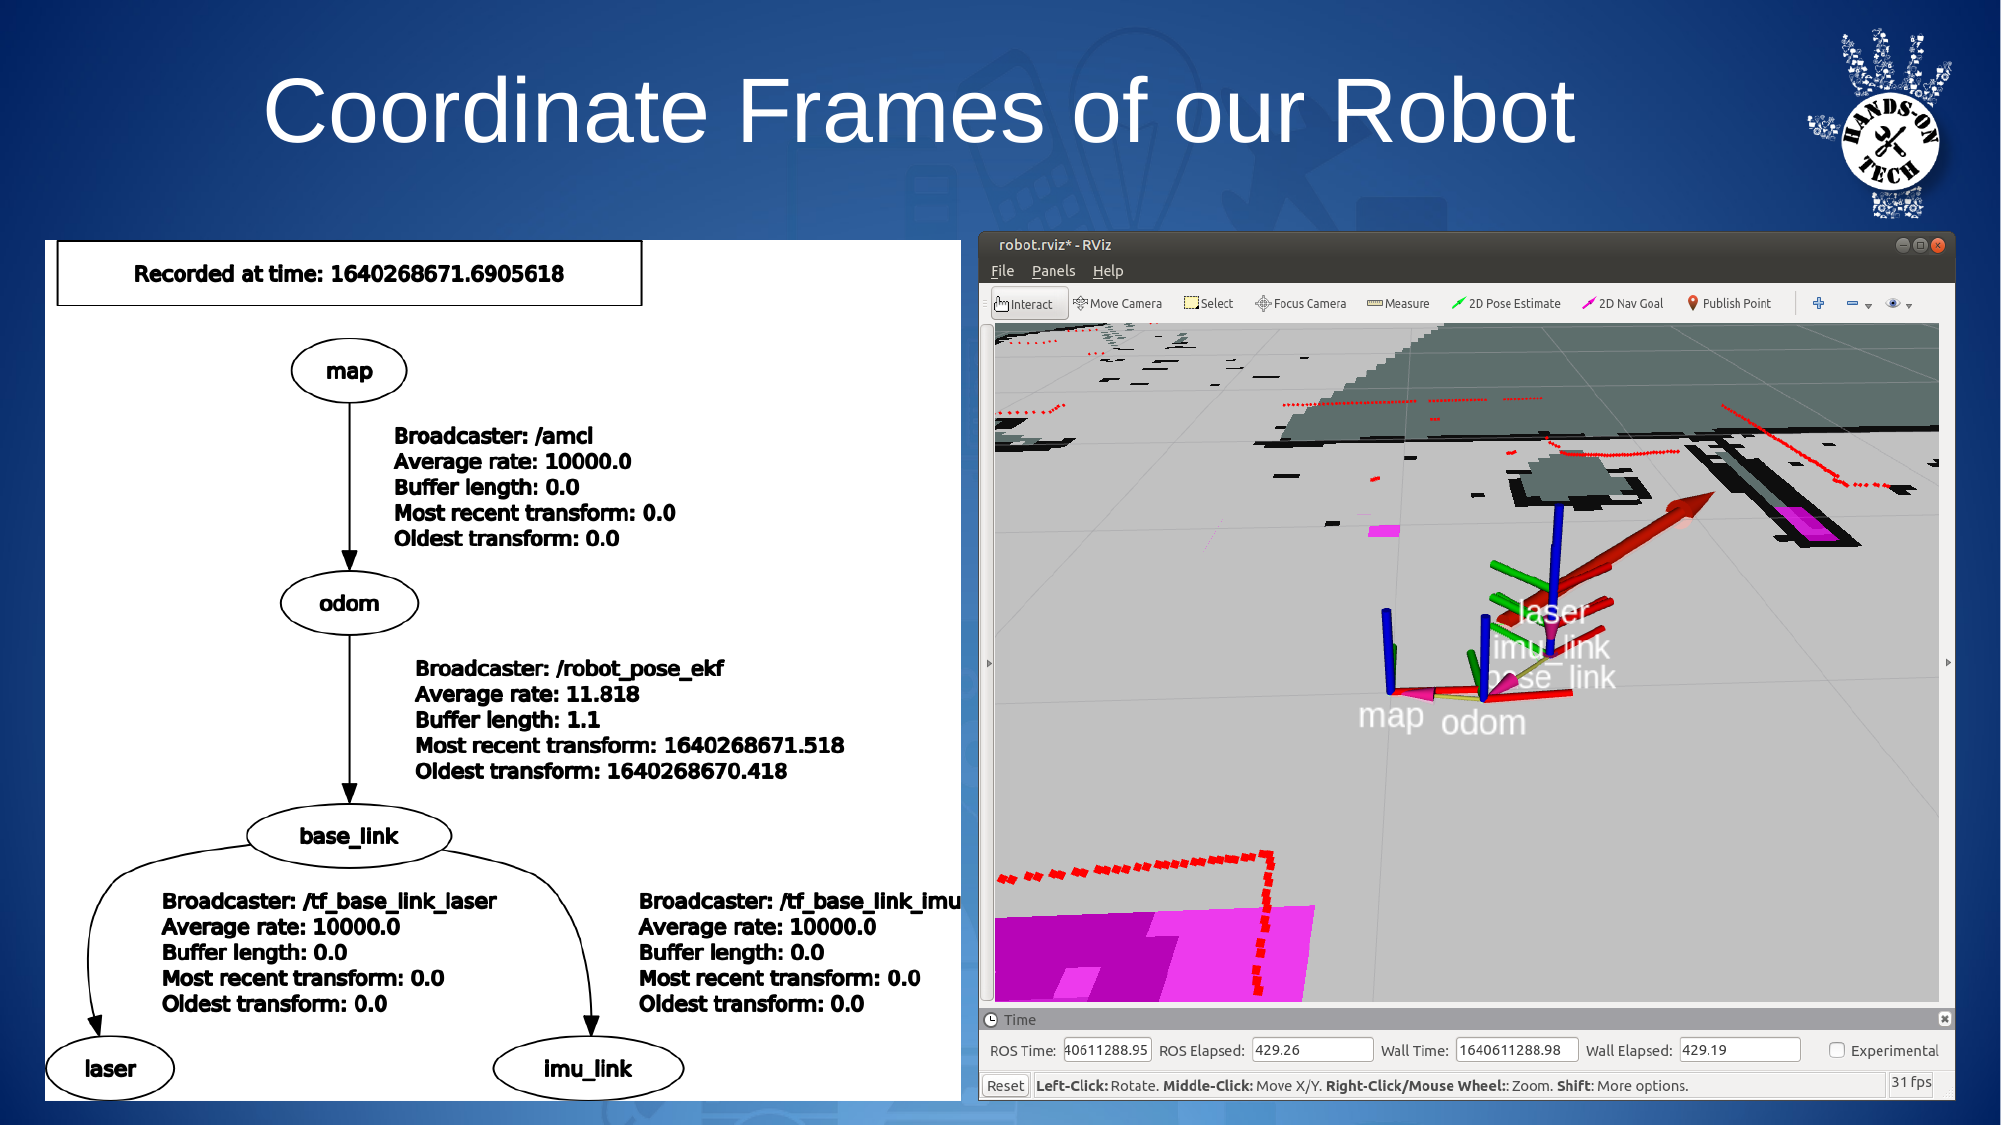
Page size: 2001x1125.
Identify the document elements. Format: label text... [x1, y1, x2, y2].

picture [0, 0, 2001, 1125]
text_box Coordinate Frames of our Robot [100, 3, 1741, 222]
